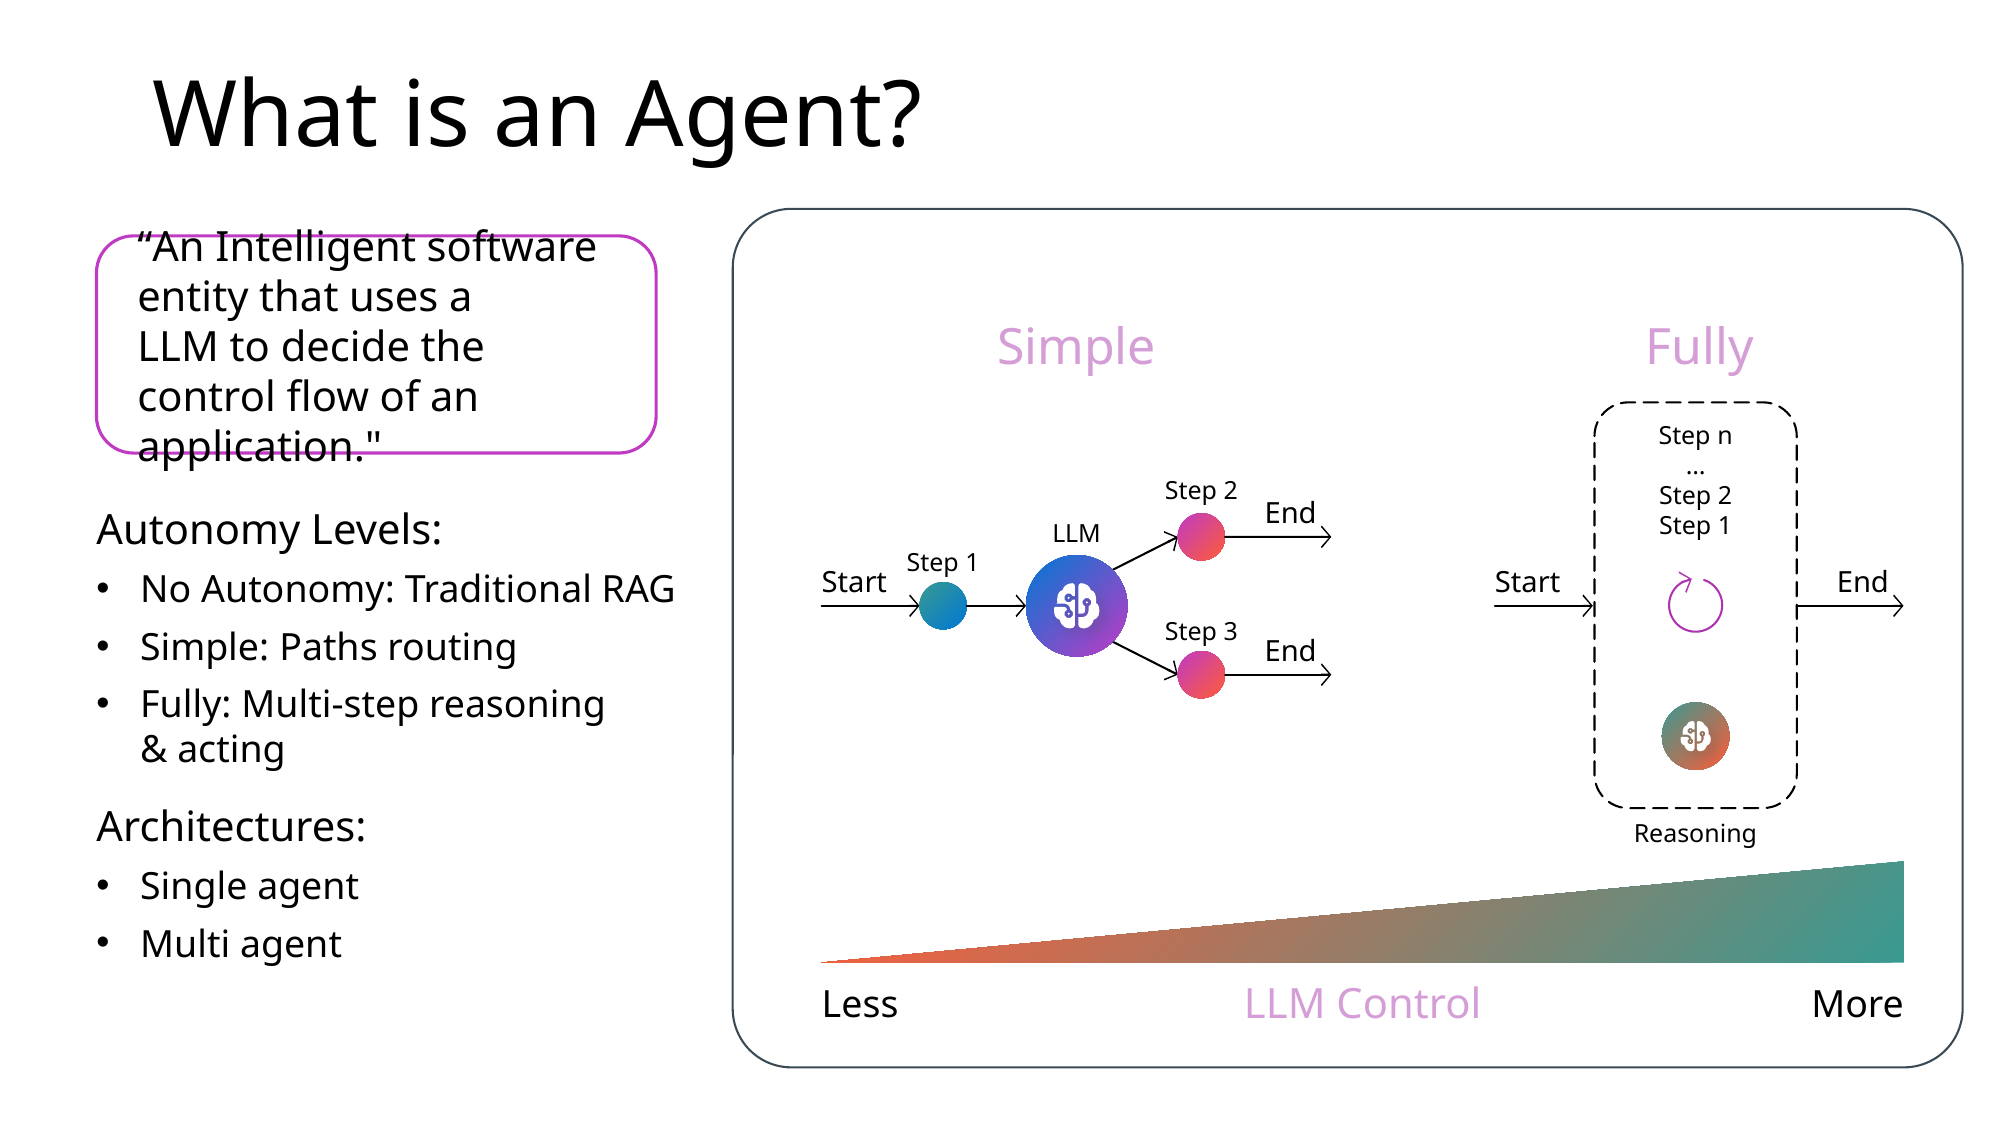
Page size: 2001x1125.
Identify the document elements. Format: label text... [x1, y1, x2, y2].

title What is an Agent? [137, 59, 1863, 263]
text_box Autonomy Levels: No Autonomy: Traditional RAG Simple: Paths routing Fully: Multi-step reasoning & acting Architectures: Single agent Multi agent [96, 502, 733, 1028]
text_box [731, 207, 1964, 1069]
text_box “An Intelligent software entity that uses a LLM to decide the control flow of an application."​ [95, 234, 658, 455]
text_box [821, 313, 1905, 1029]
